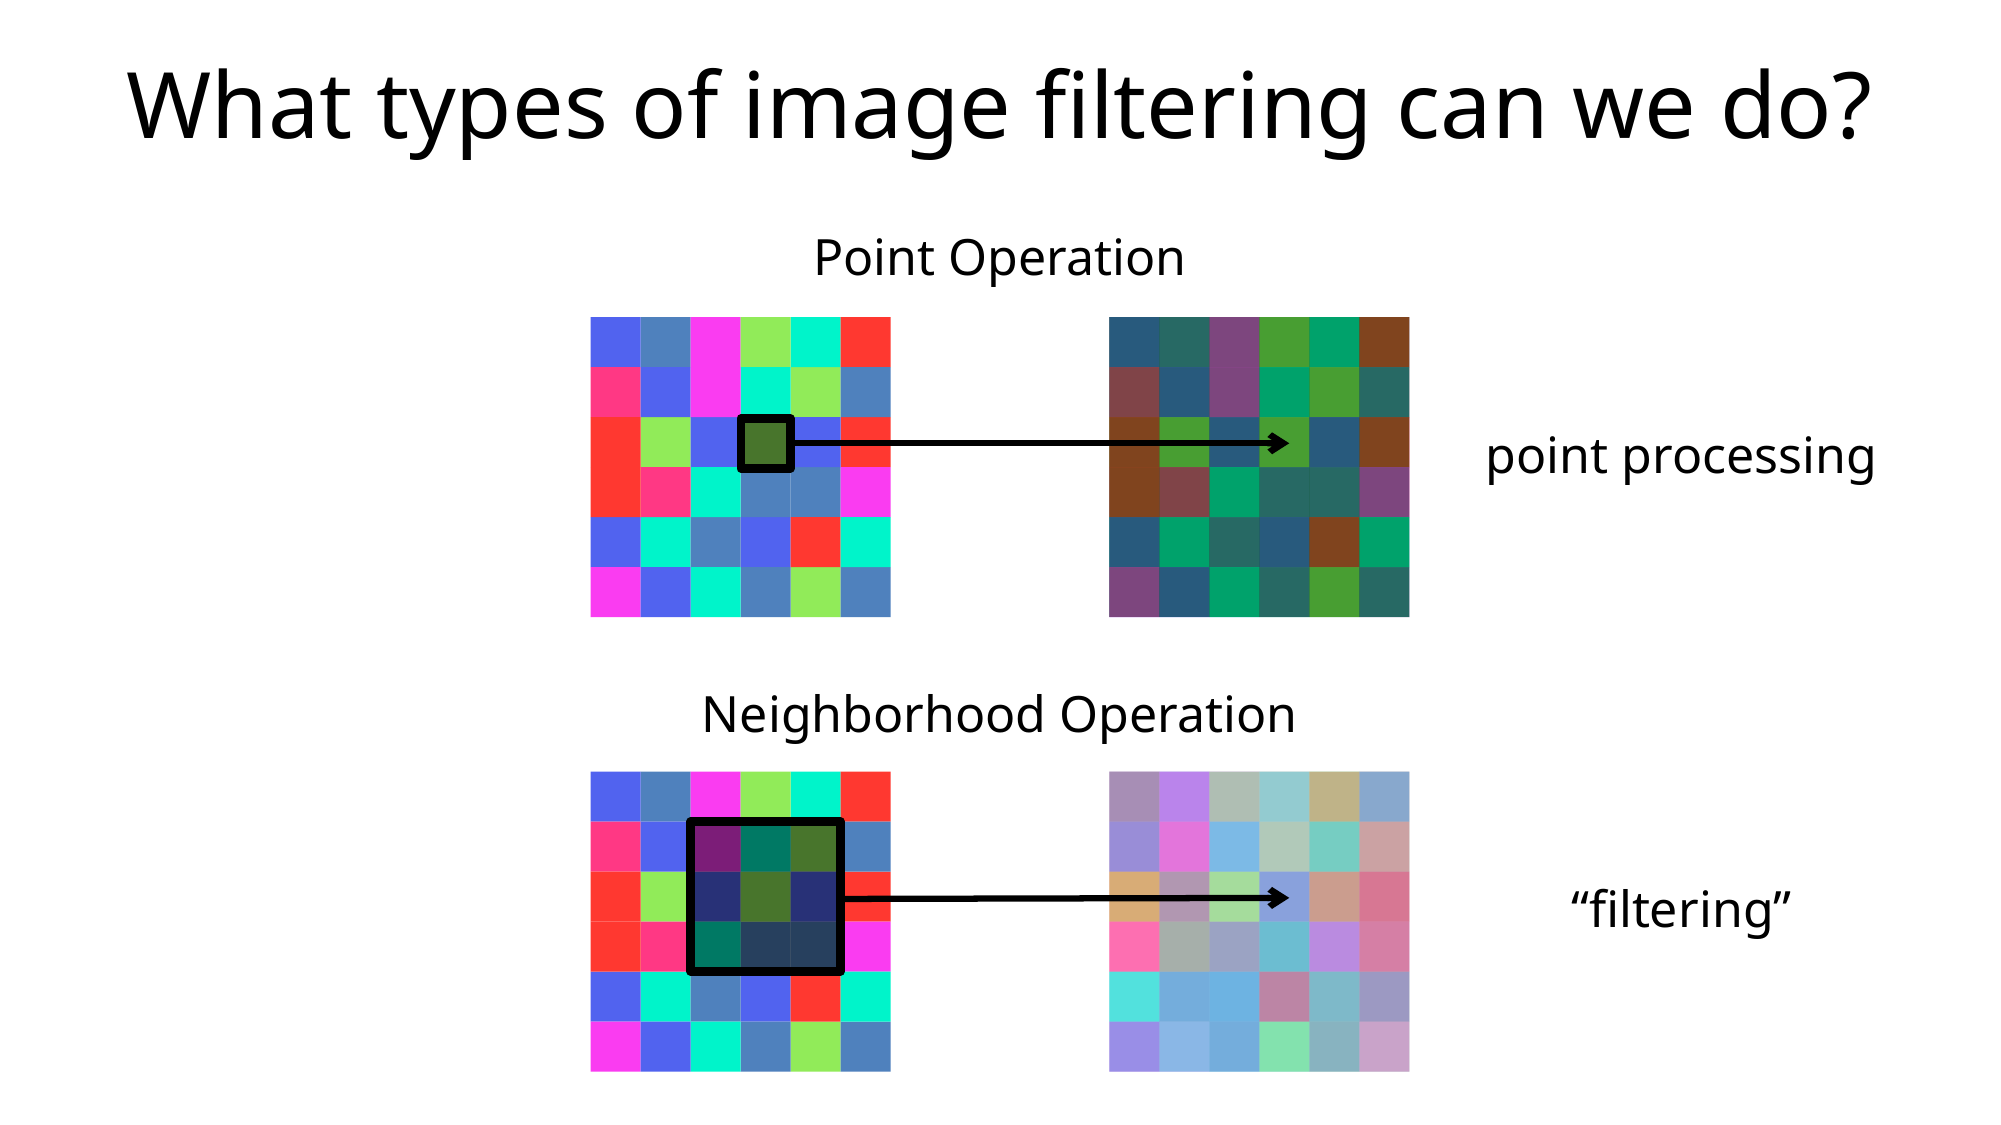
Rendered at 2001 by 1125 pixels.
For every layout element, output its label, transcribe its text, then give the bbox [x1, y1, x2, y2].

text_box point processing [1479, 417, 1884, 489]
text_box Neighborhood Operation [696, 676, 1304, 749]
text_box Point Operation [807, 219, 1193, 291]
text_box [590, 771, 1410, 1072]
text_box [590, 316, 1410, 617]
text_box “filtering” [1565, 872, 1798, 944]
title What types of image filtering can we do? [0, 0, 2000, 218]
